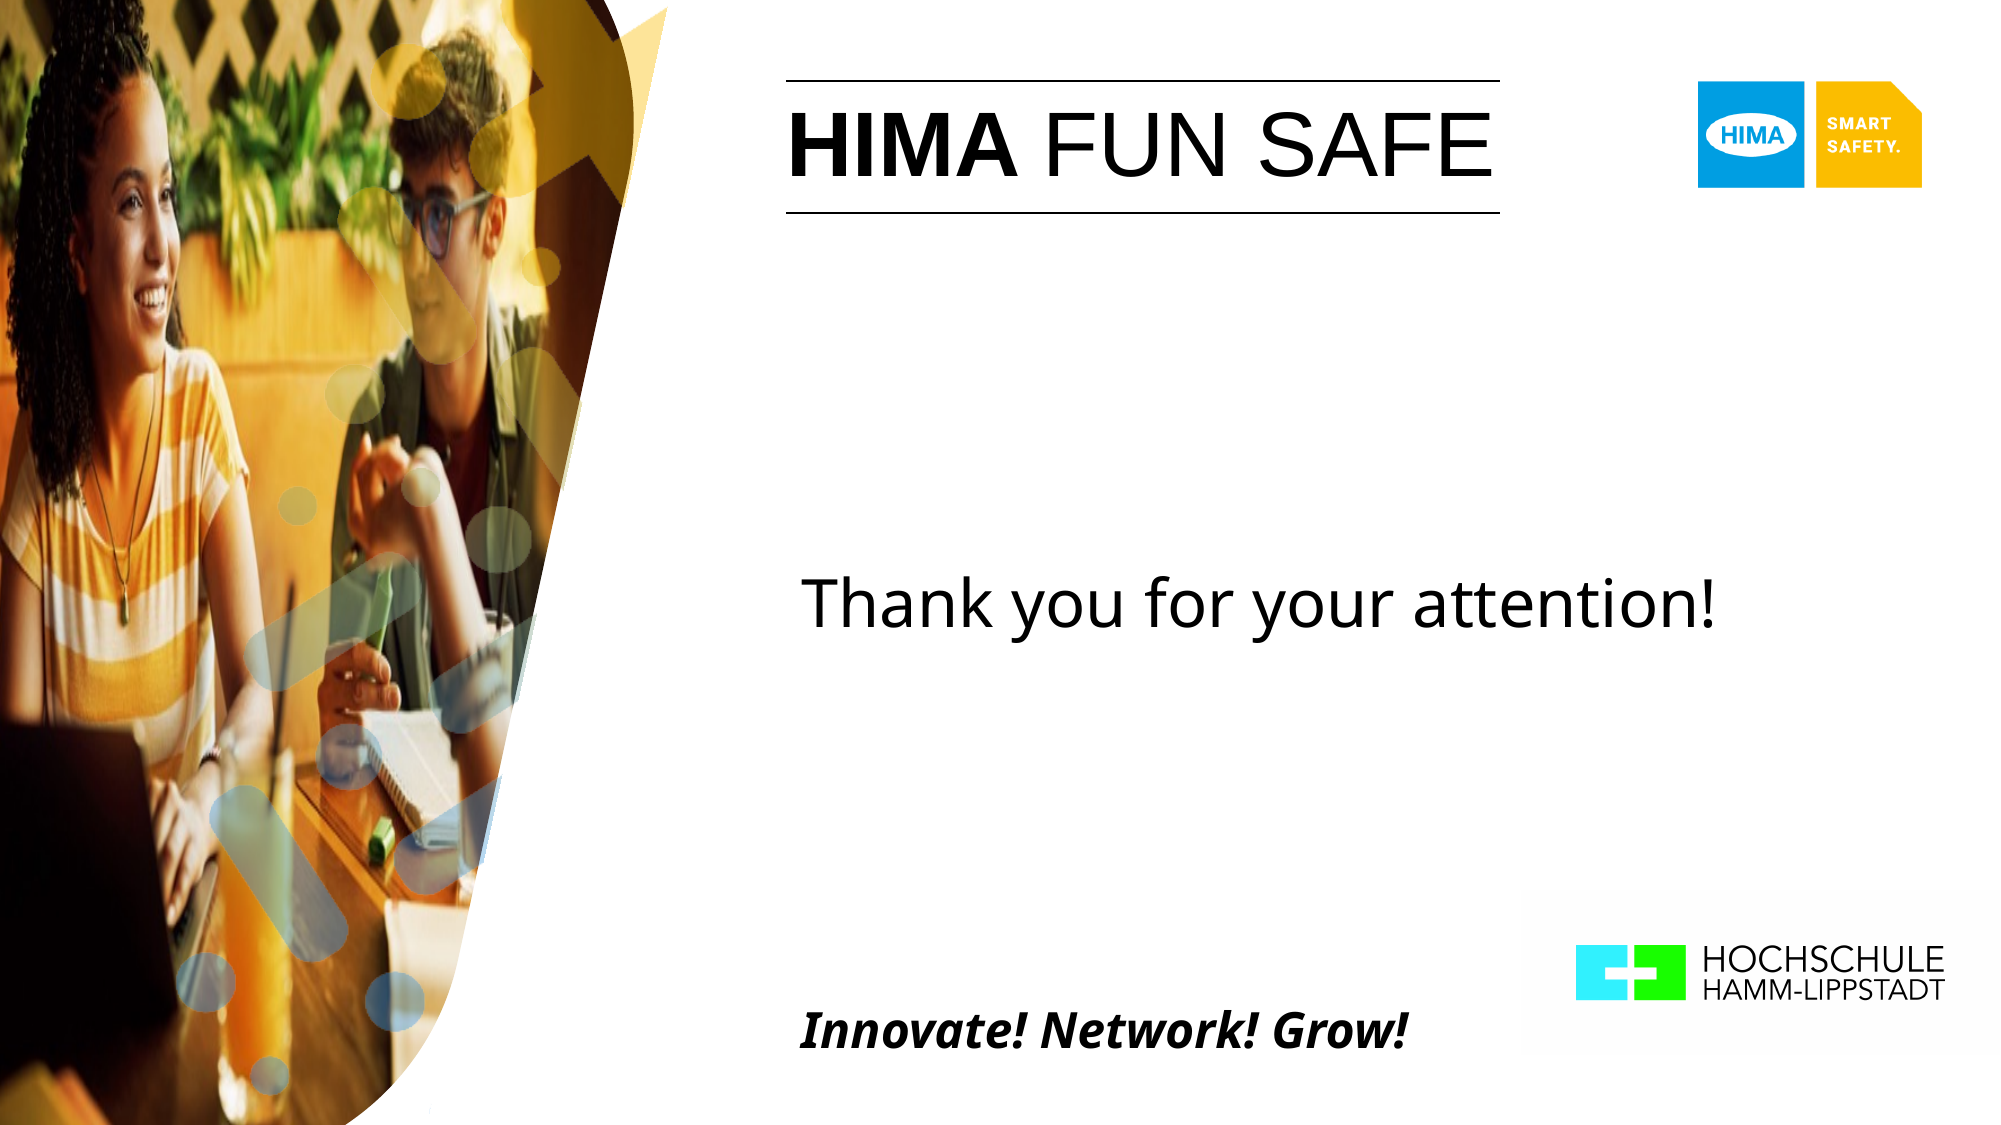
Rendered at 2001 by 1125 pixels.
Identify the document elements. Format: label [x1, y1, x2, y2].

picture [1707, 114, 1796, 156]
picture [1805, 81, 1922, 188]
picture [1521, 890, 2000, 1055]
picture [0, 0, 634, 1125]
